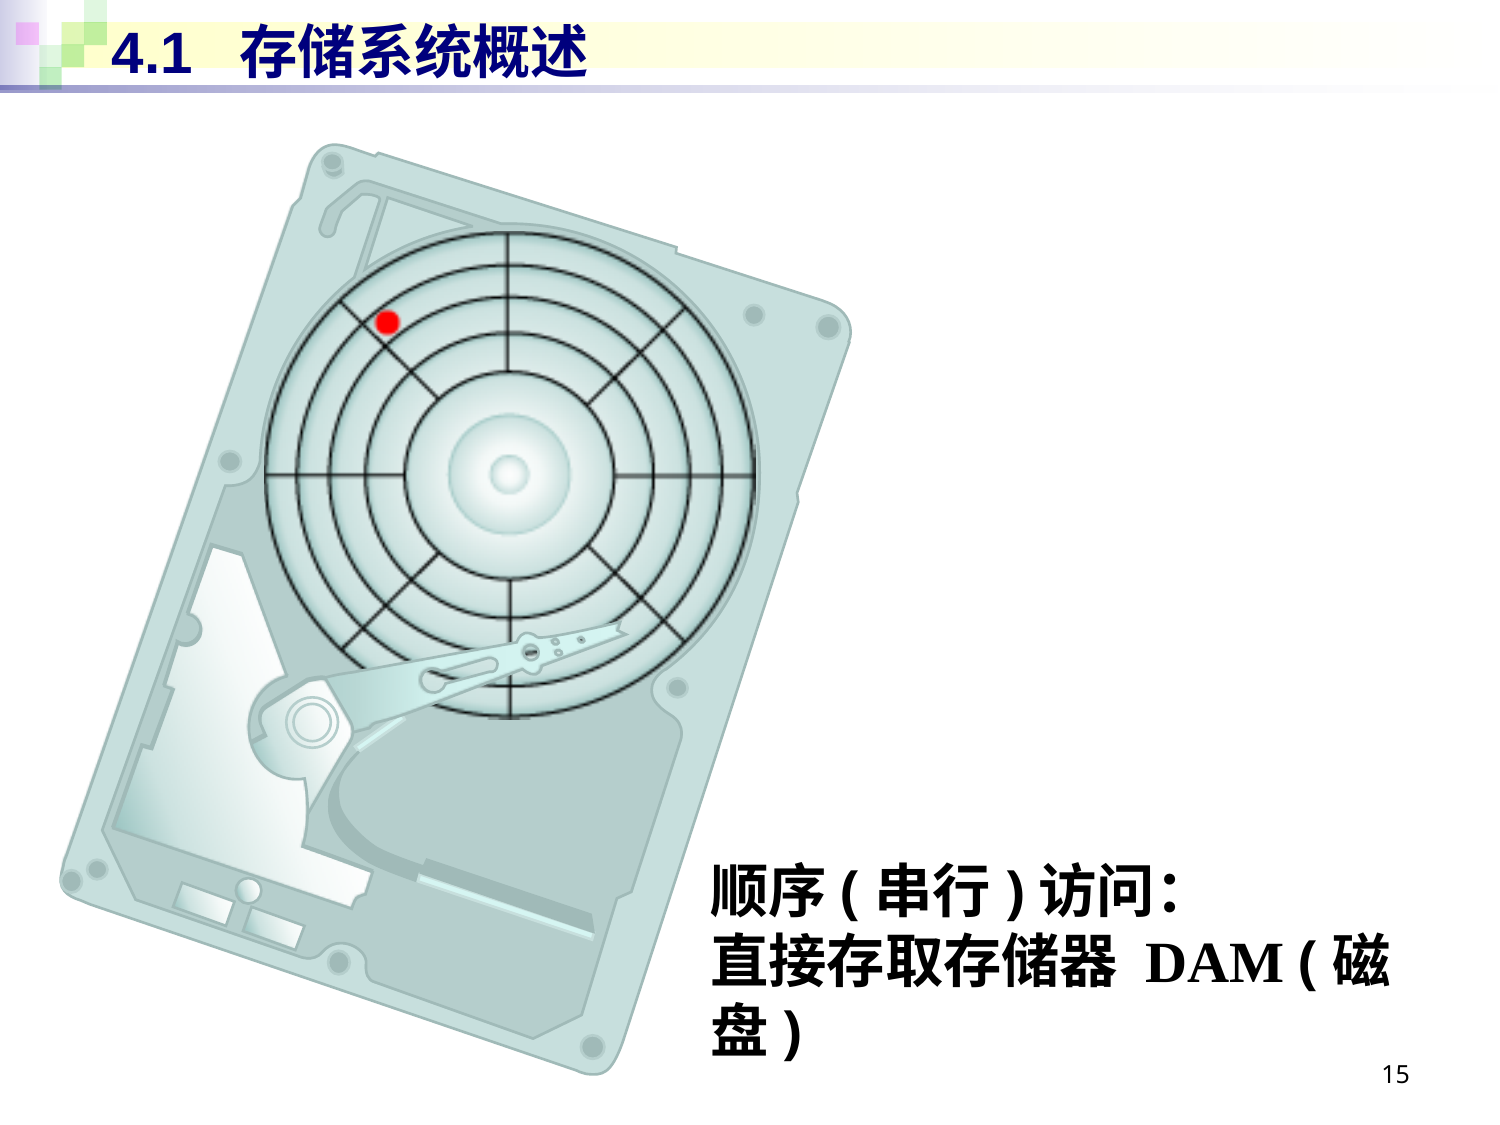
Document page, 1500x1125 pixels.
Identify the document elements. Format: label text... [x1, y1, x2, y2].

text_box 顺序(串行)访问： 直接存取存储器 DAM (磁盘) [858, 846, 1485, 1072]
picture [52, 136, 853, 1079]
slide_number 15 [1074, 1072, 1426, 1101]
title 4.1 存储系统概述 [96, 6, 1448, 94]
